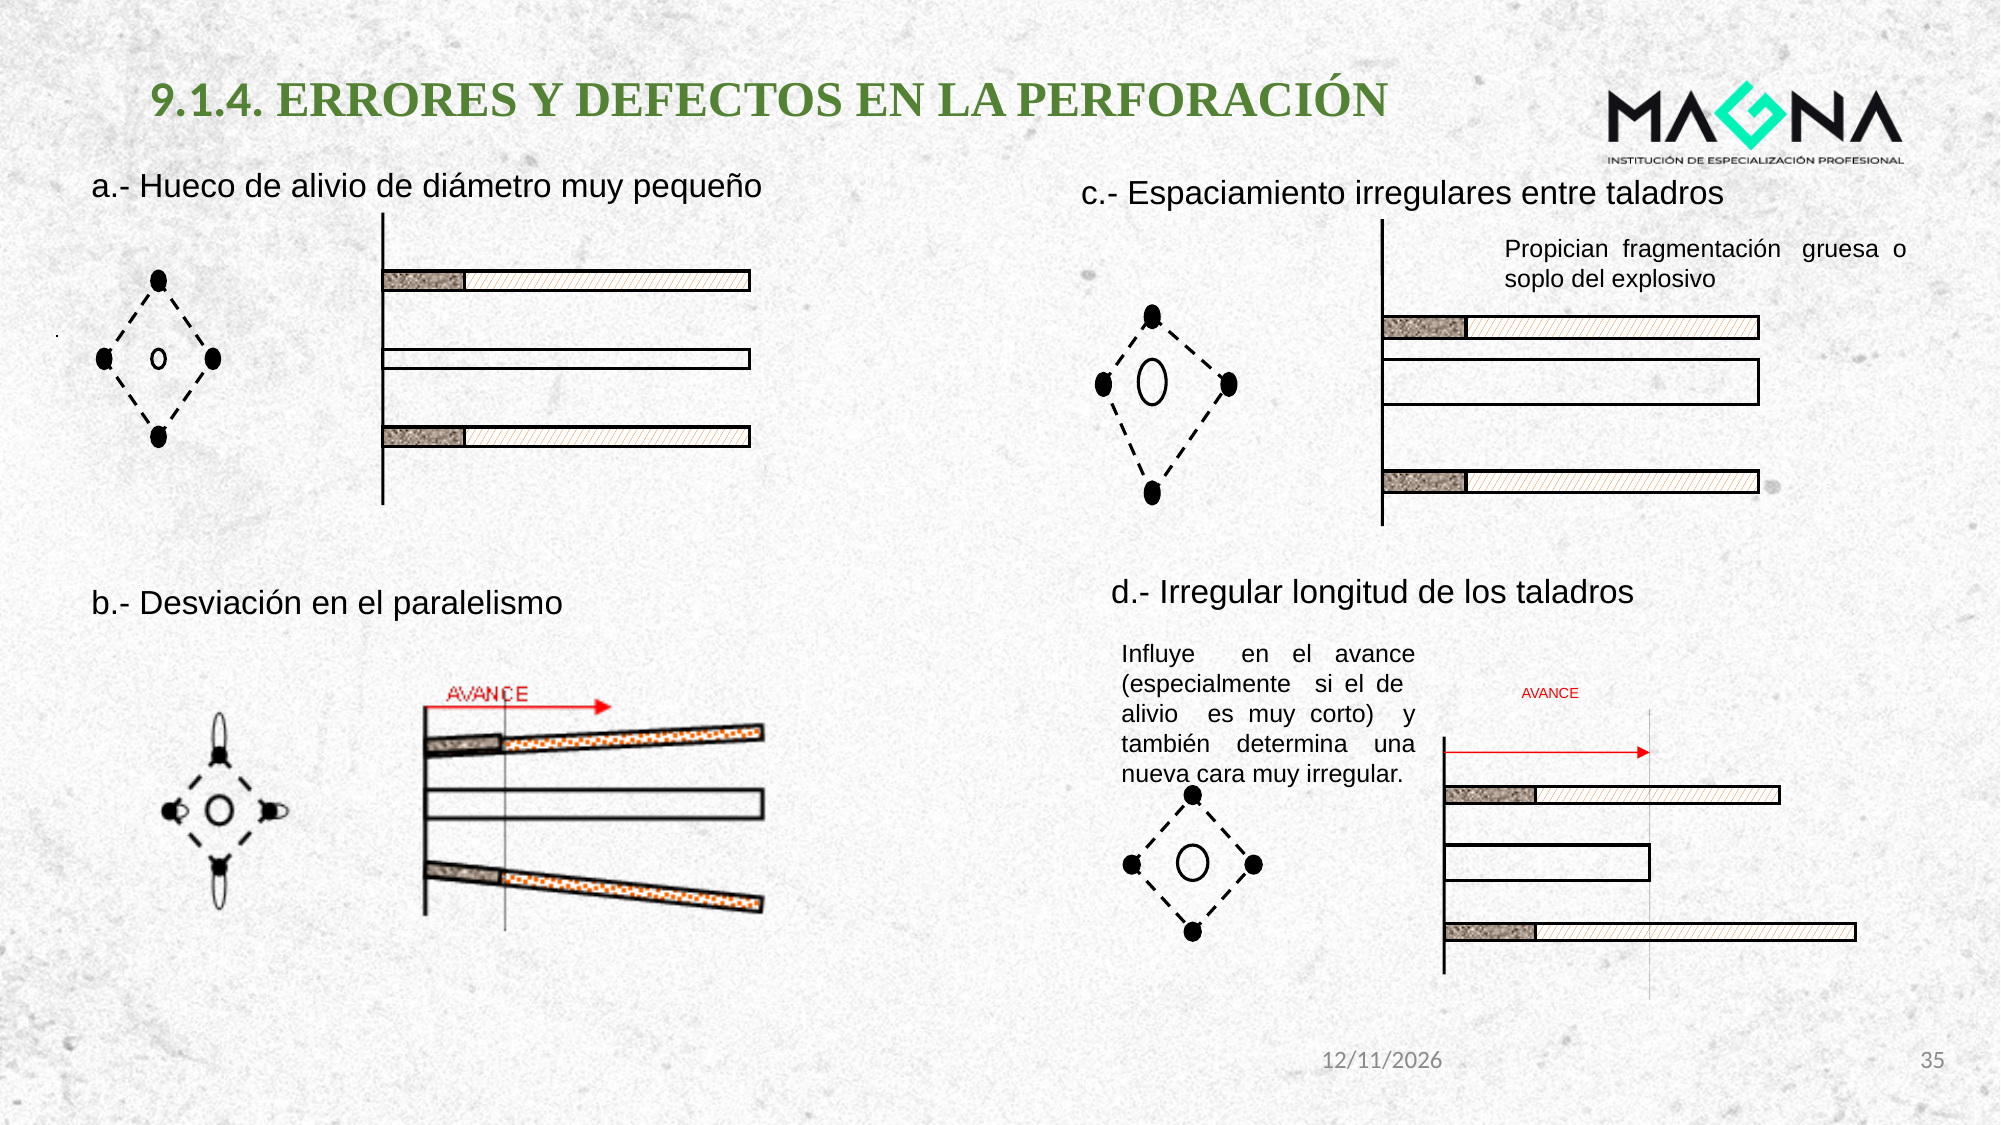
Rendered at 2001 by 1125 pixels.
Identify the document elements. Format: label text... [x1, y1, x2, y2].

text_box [1124, 676, 1856, 1000]
text_box b.- Desviación en el paralelismo [76, 573, 820, 629]
text_box a.- Hueco de alivio de diámetro muy pequeño [76, 157, 820, 212]
picture [0, 0, 2001, 1125]
text_box Propician fragmentación gruesa o soplo del explosivo [1759, 224, 1930, 300]
text_box c.- Espaciamiento irregulares entre taladros [1066, 163, 1809, 219]
text_box d.- Irregular longitud de los taladros [1096, 562, 1839, 618]
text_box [97, 212, 750, 506]
text_box Influye en el avance (especialmente si el de alivio es muy corto) y también determina una nueva cara muy irregular. [1106, 630, 1431, 796]
text_box 9.1.4. ERRORES Y DEFECTOS EN LA PERFORACIÓN [134, 58, 1477, 134]
slide_number 35 [1855, 1028, 1961, 1089]
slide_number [1306, 1028, 1844, 1089]
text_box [1096, 219, 1759, 526]
